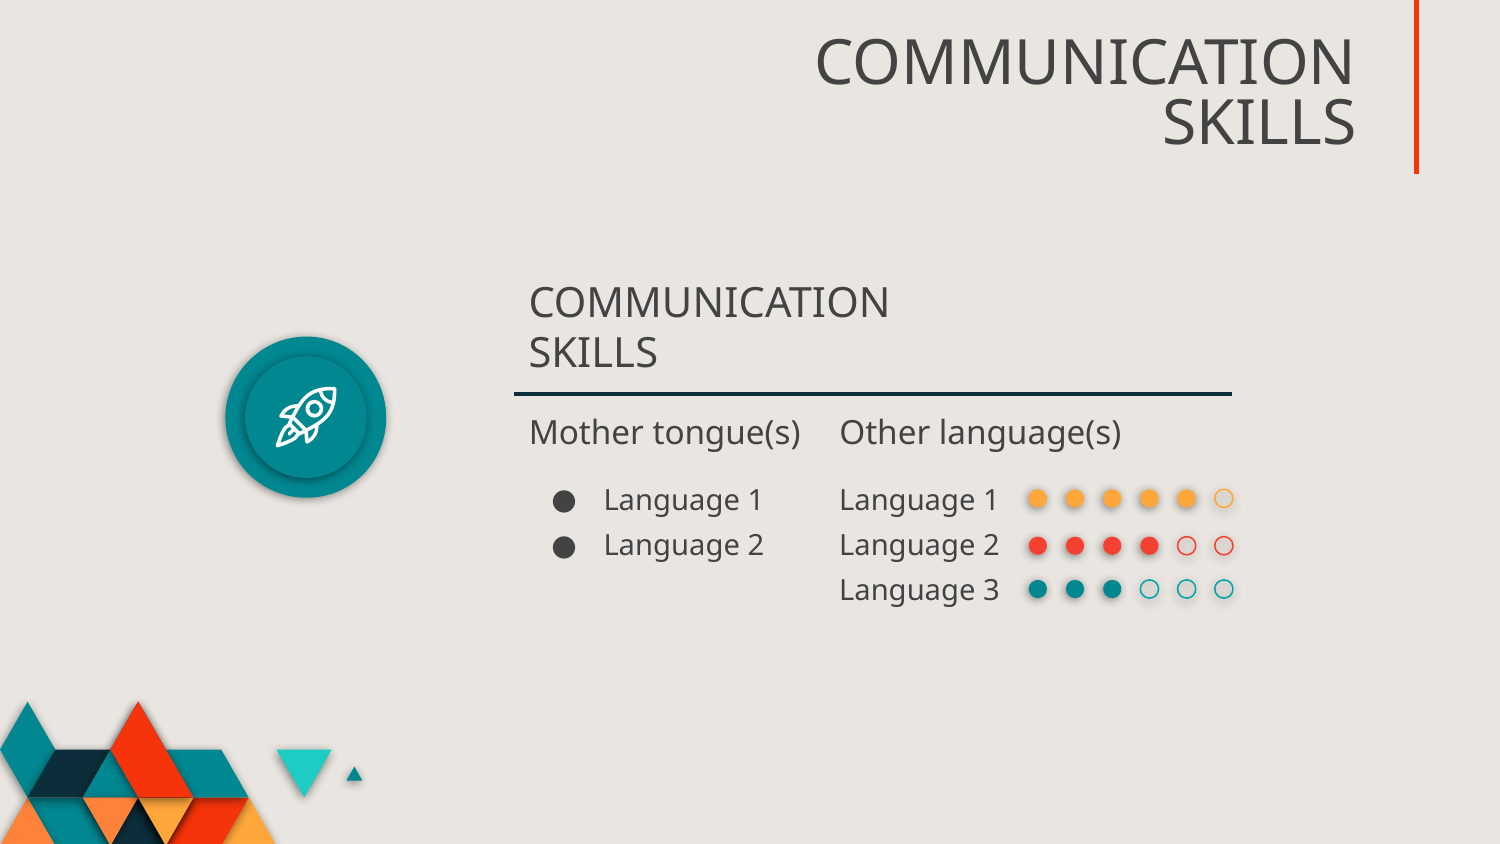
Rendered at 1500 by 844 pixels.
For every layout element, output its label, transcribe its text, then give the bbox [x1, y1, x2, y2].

text_box Language 2 [513, 511, 792, 557]
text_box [1028, 536, 1234, 555]
text_box Language 1 [824, 467, 1029, 511]
text_box Language 2 [824, 511, 1029, 556]
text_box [225, 336, 387, 498]
text_box Mother tongue(s) [513, 405, 824, 467]
text_box Other language(s) [824, 405, 1147, 467]
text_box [1028, 488, 1234, 508]
title COMMUNICATION SKILLS [750, 76, 1372, 172]
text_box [1028, 579, 1234, 599]
text_box Language 3 [824, 556, 1029, 602]
text_box COMMUNICATION SKILLS [513, 296, 985, 391]
text_box Language 1 [513, 466, 792, 511]
